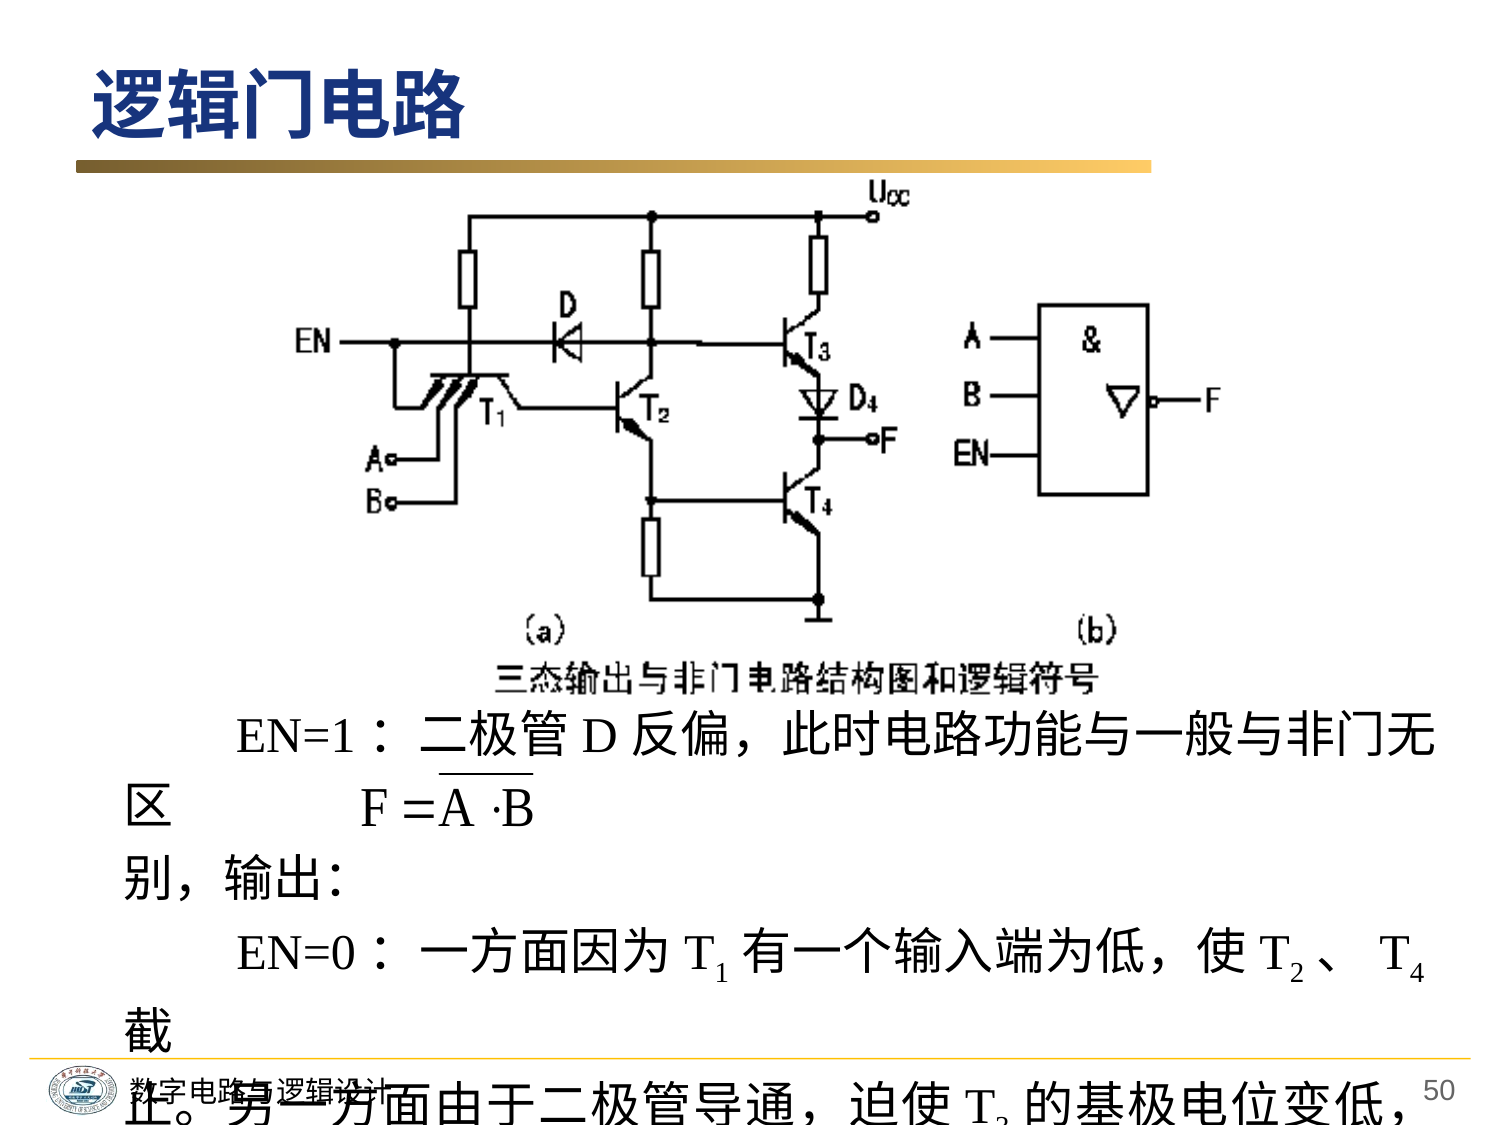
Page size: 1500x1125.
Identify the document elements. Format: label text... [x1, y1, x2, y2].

text_box 50 [1120, 1063, 1471, 1125]
text_box 数字电路与逻辑设计 [114, 1065, 429, 1116]
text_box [108, 682, 1452, 1058]
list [277, 174, 1223, 703]
picture [46, 1063, 119, 1116]
text_box 逻辑门电路 [76, 45, 1424, 161]
